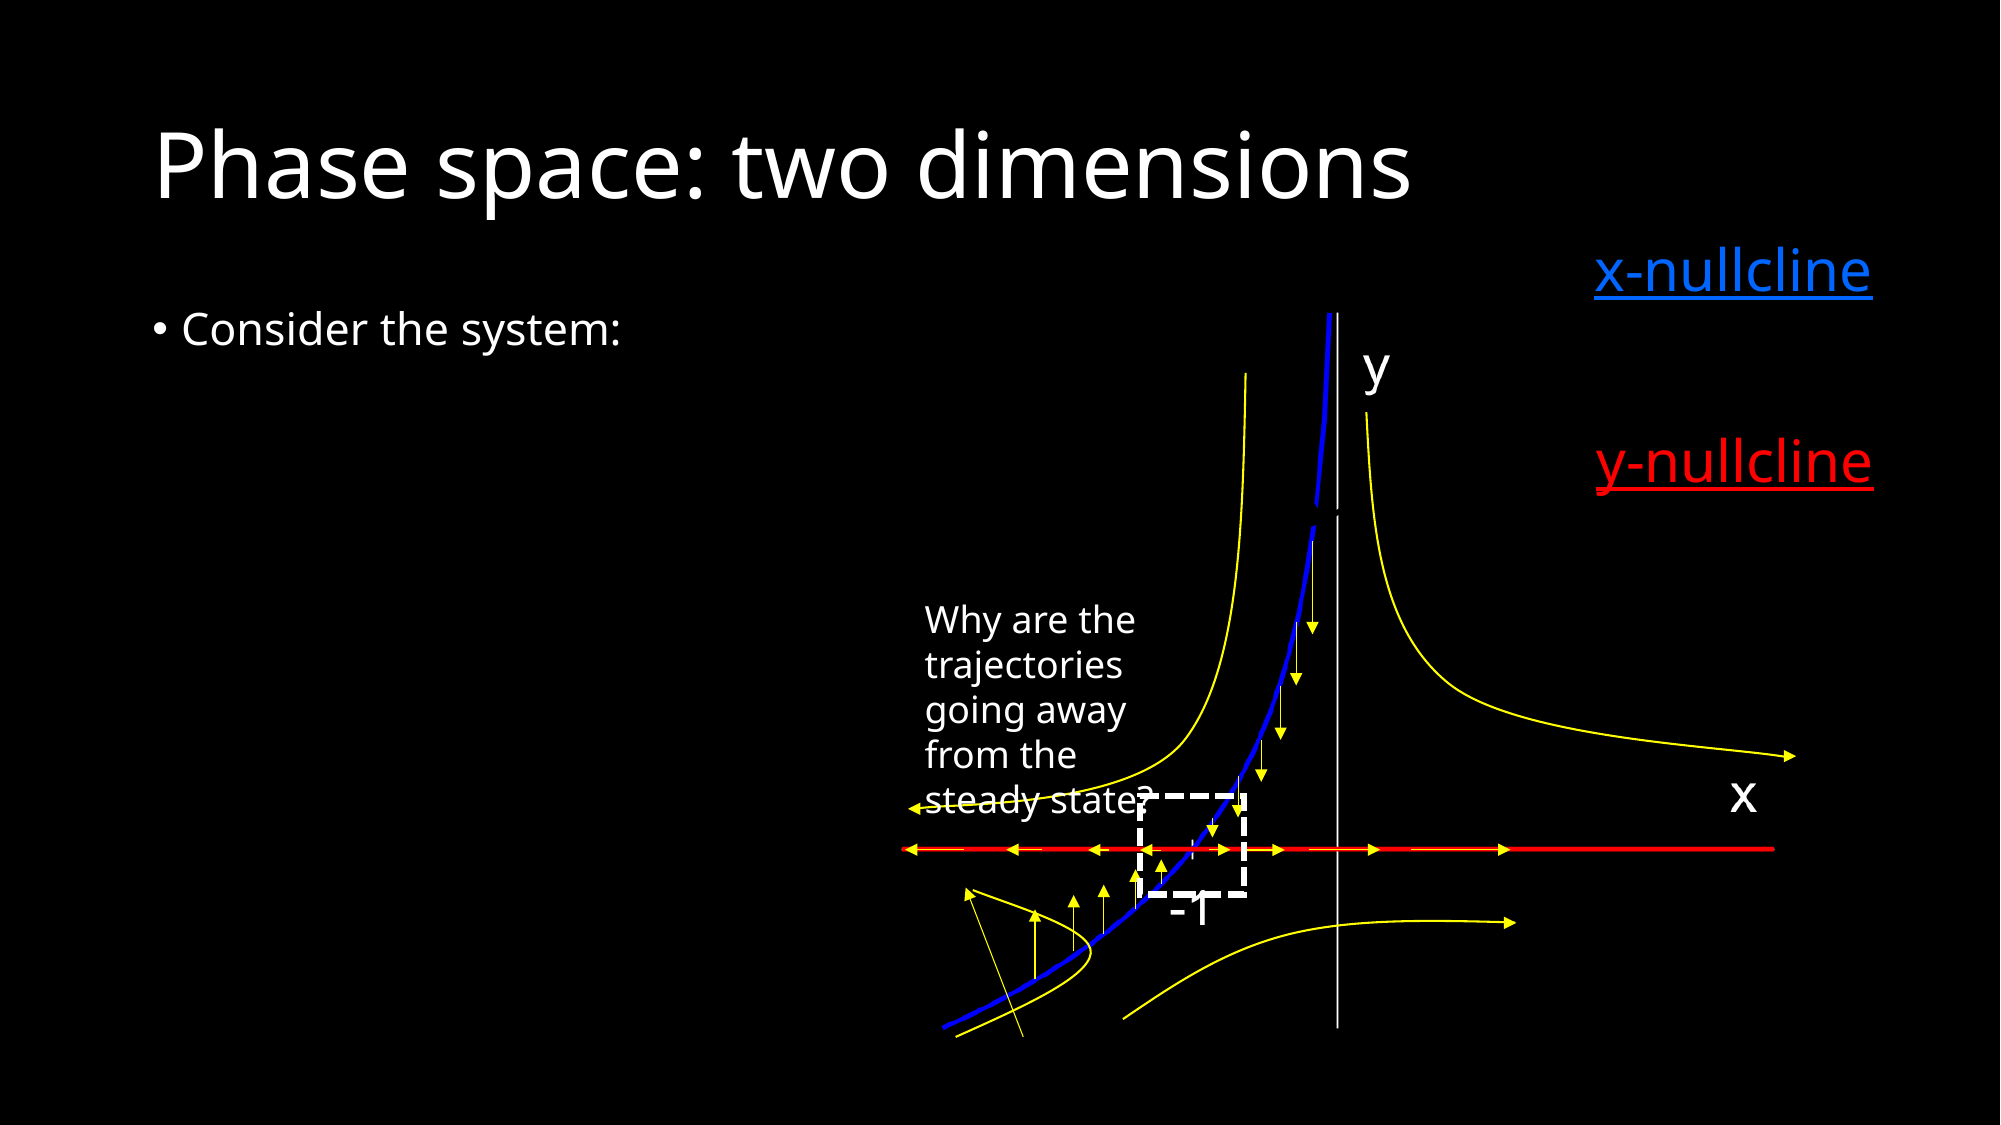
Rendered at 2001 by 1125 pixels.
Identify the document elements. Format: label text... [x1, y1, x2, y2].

title Phase space: two dimensions [137, 59, 1863, 278]
list Consider the system: [137, 299, 729, 391]
text_box y-nullcline [1880, 416, 1889, 502]
picture [755, 247, 1880, 1125]
text_box x-nullcline [1579, 225, 1888, 310]
